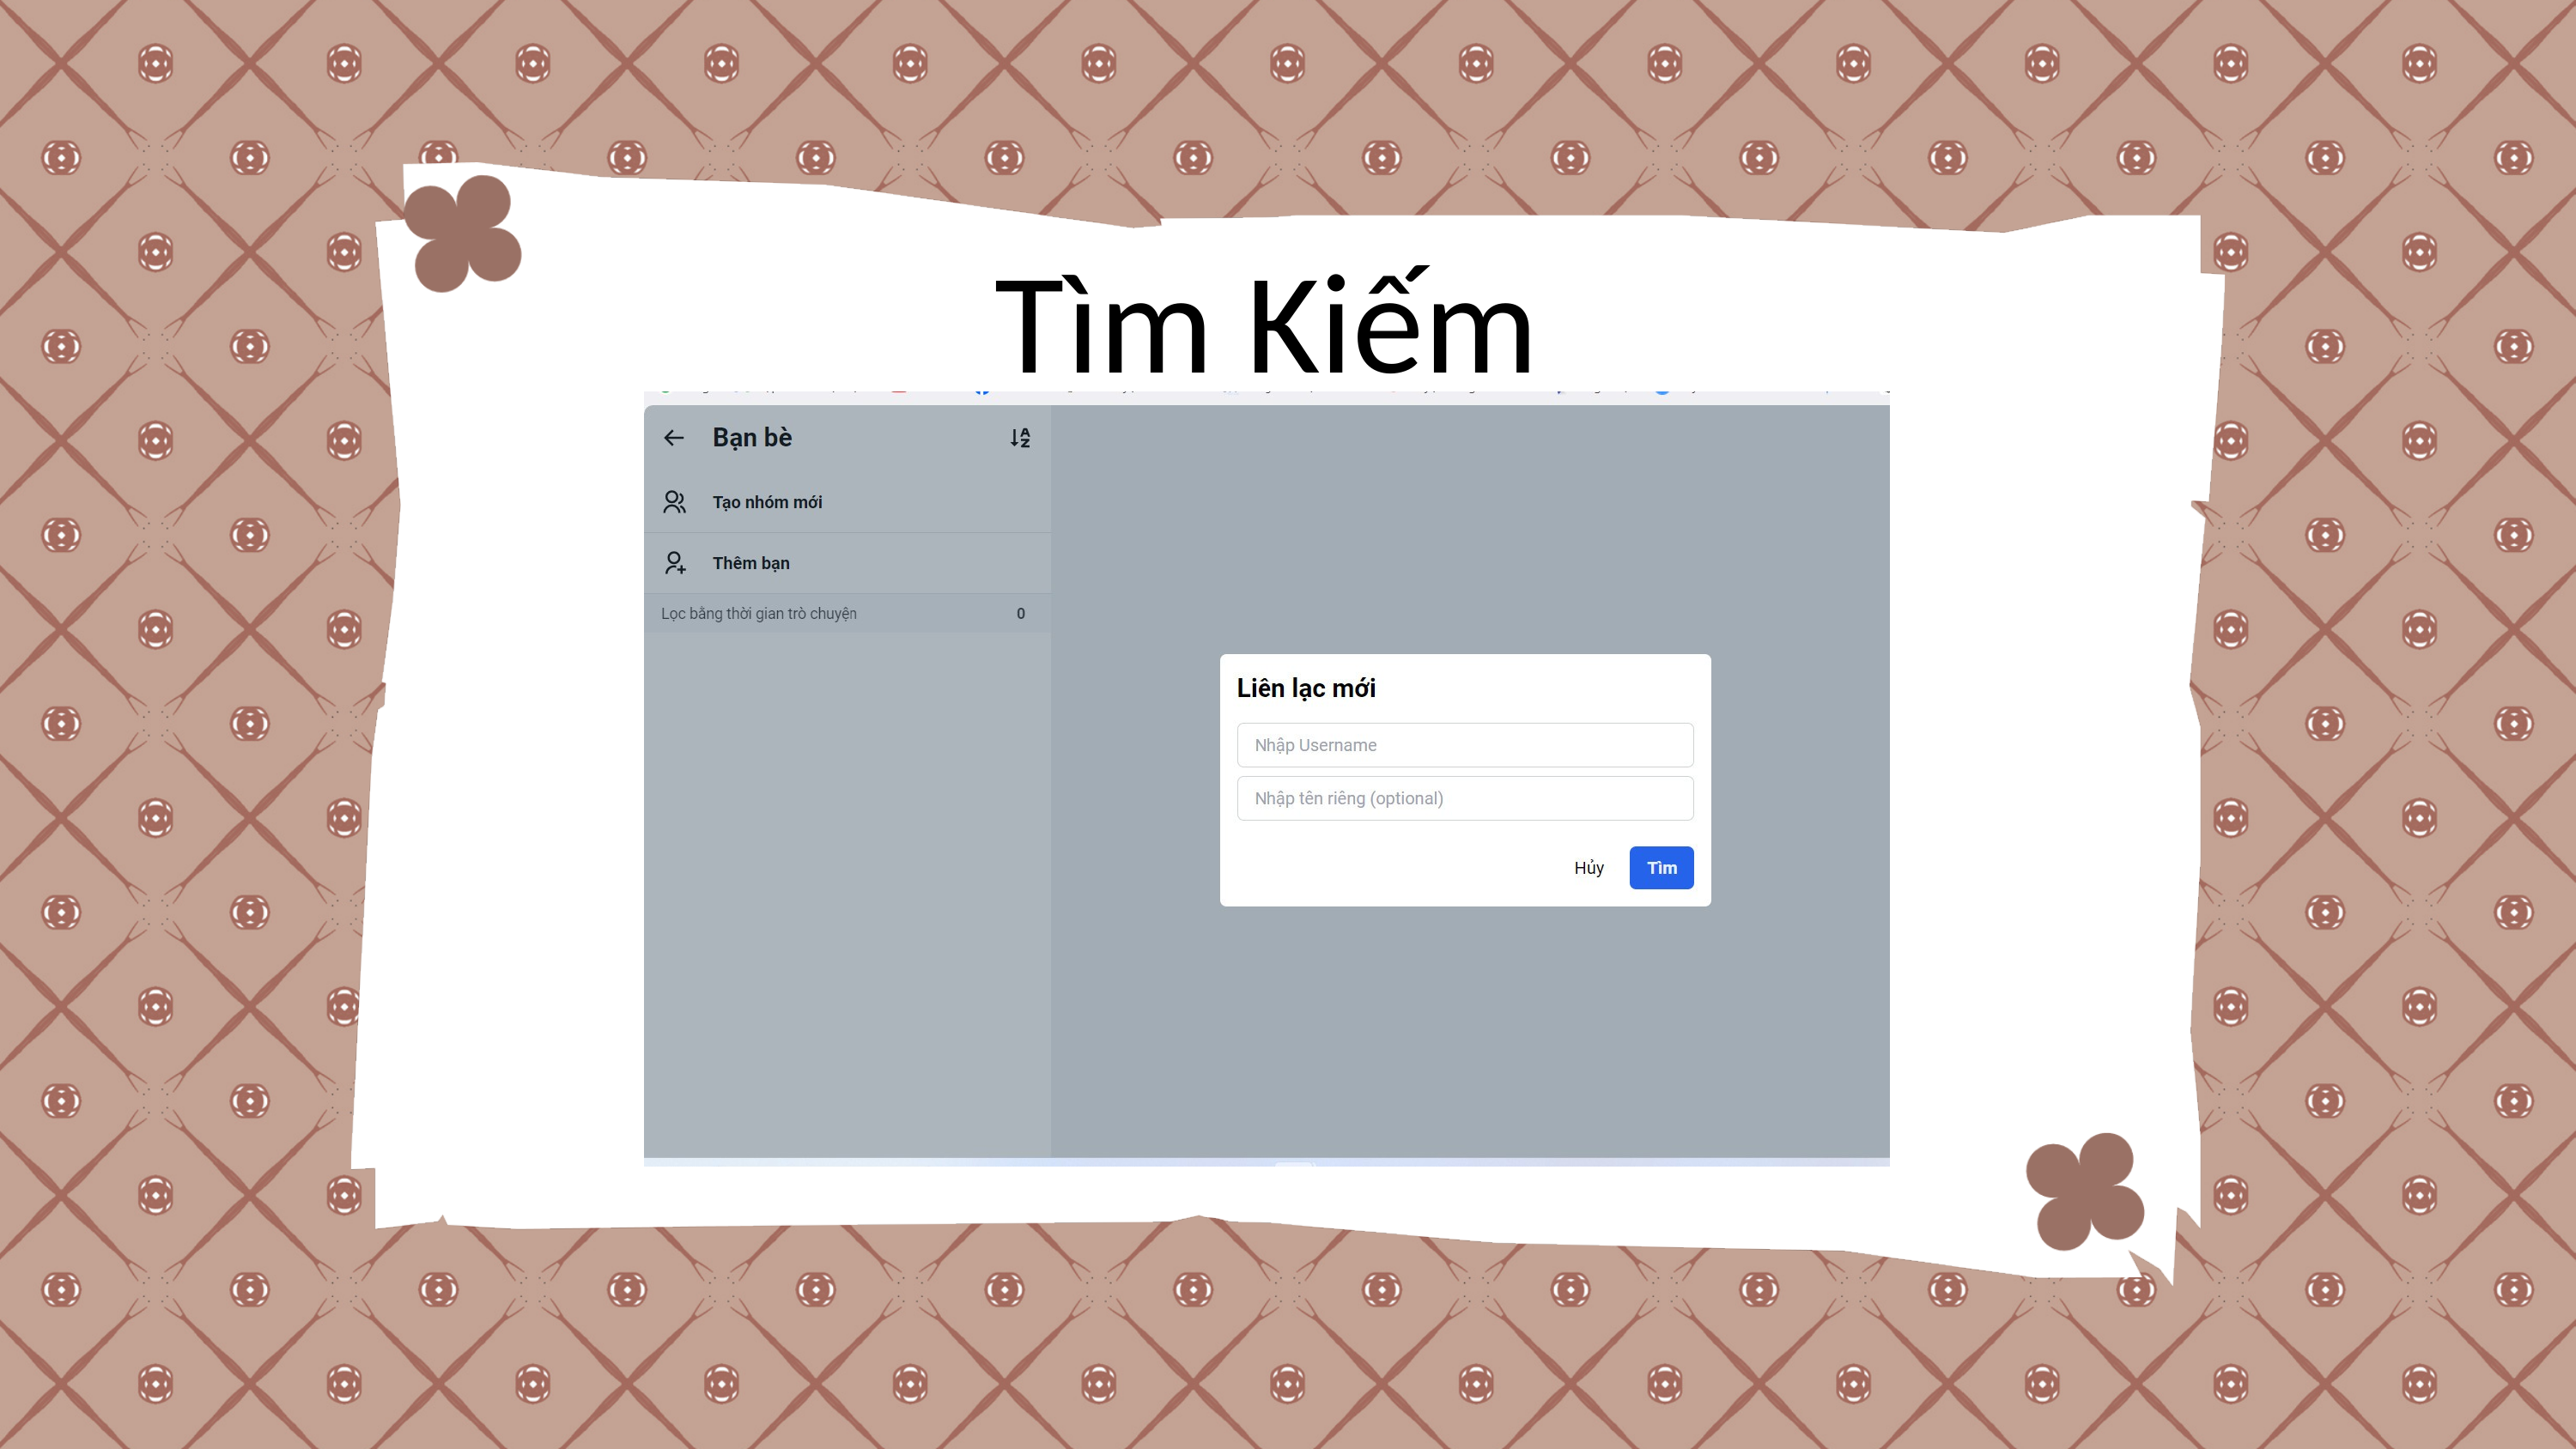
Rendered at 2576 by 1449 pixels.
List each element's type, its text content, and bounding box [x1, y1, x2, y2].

text_box [350, 162, 2226, 1287]
text_box Tìm Kiếm [591, 230, 1943, 403]
text_box [0, 0, 2576, 1449]
picture [643, 391, 1891, 1167]
